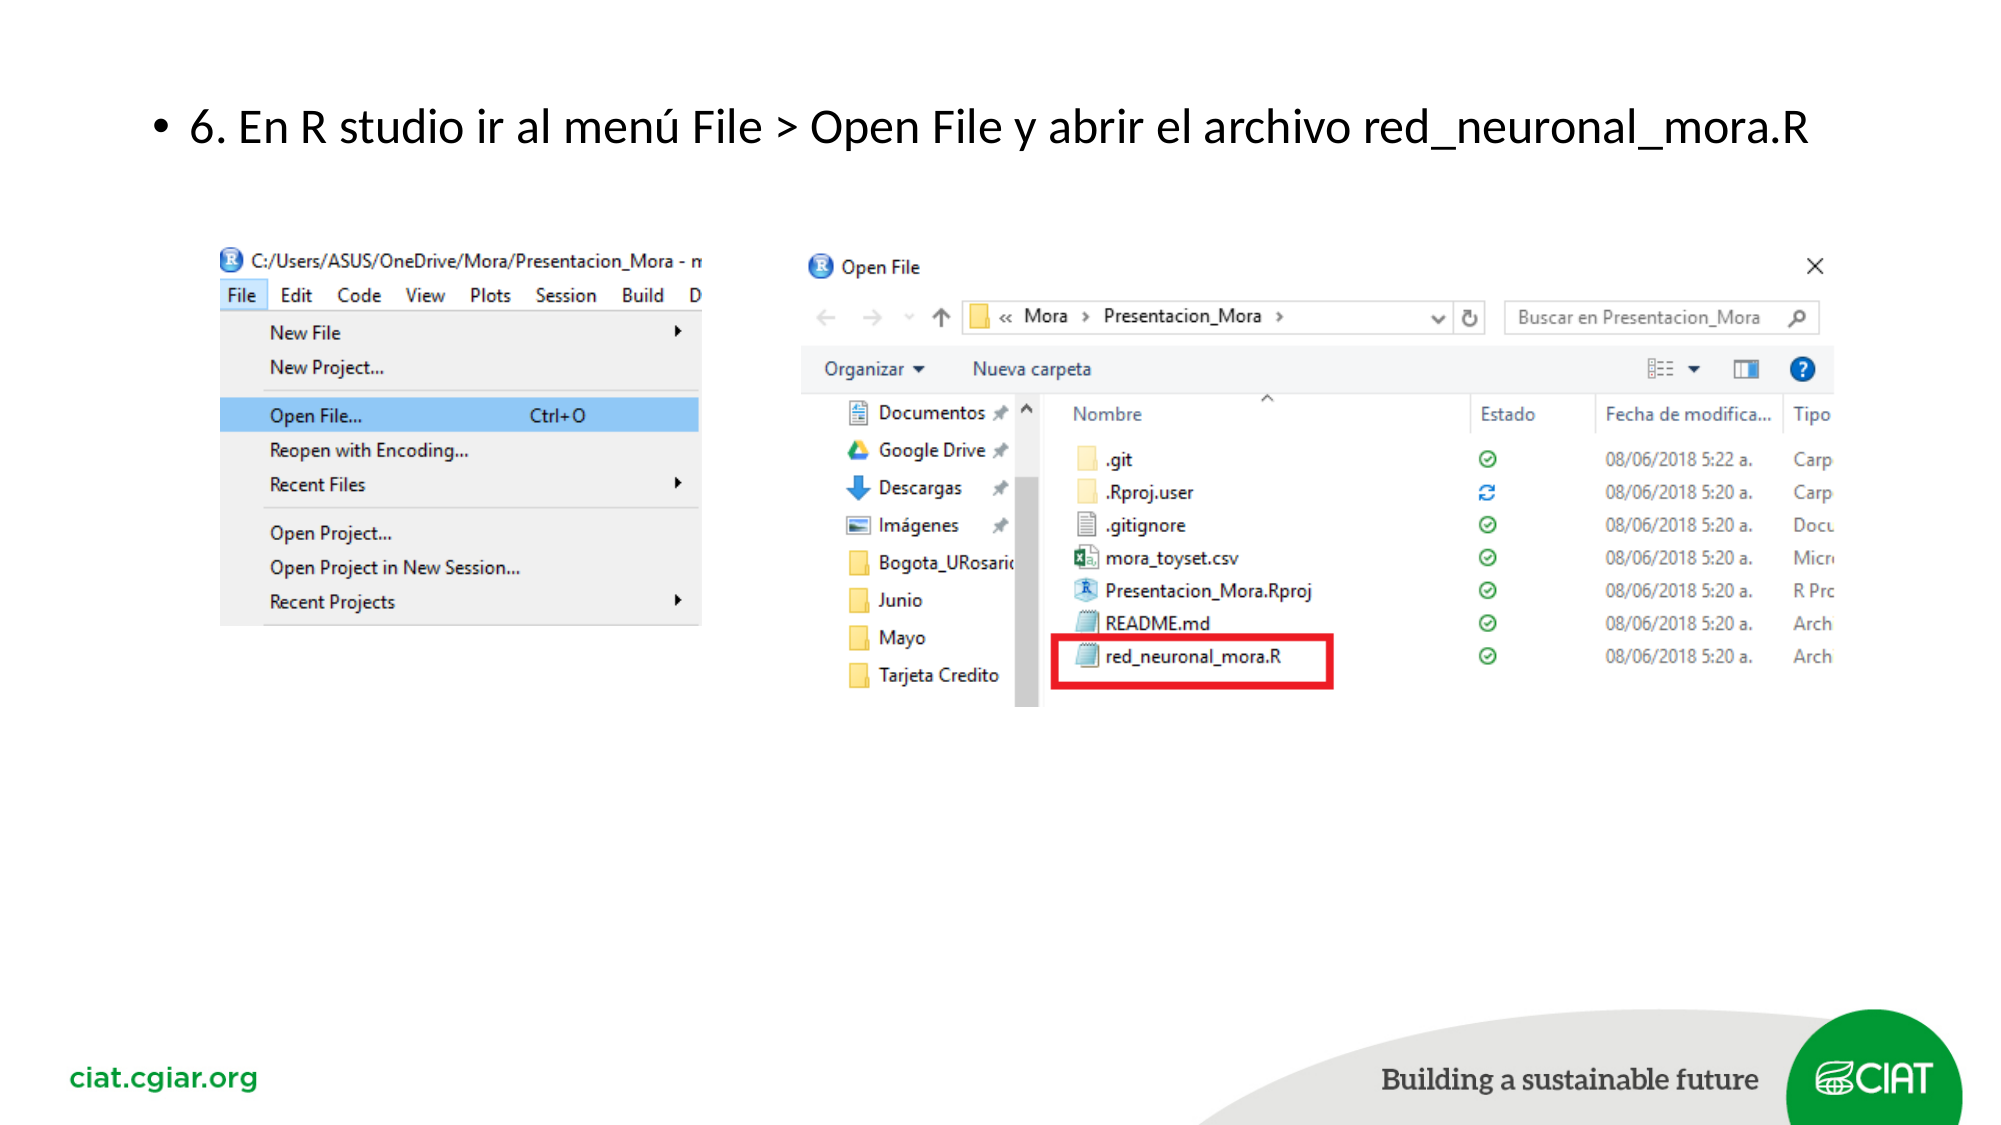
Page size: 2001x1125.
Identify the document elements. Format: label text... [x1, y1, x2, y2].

picture [220, 246, 703, 626]
picture [800, 246, 1853, 708]
list 6. En R studio ir al menú File > Open File y abrir el archivo red_neuronal_mora.R [137, 93, 1863, 1014]
picture [0, 996, 2000, 1125]
